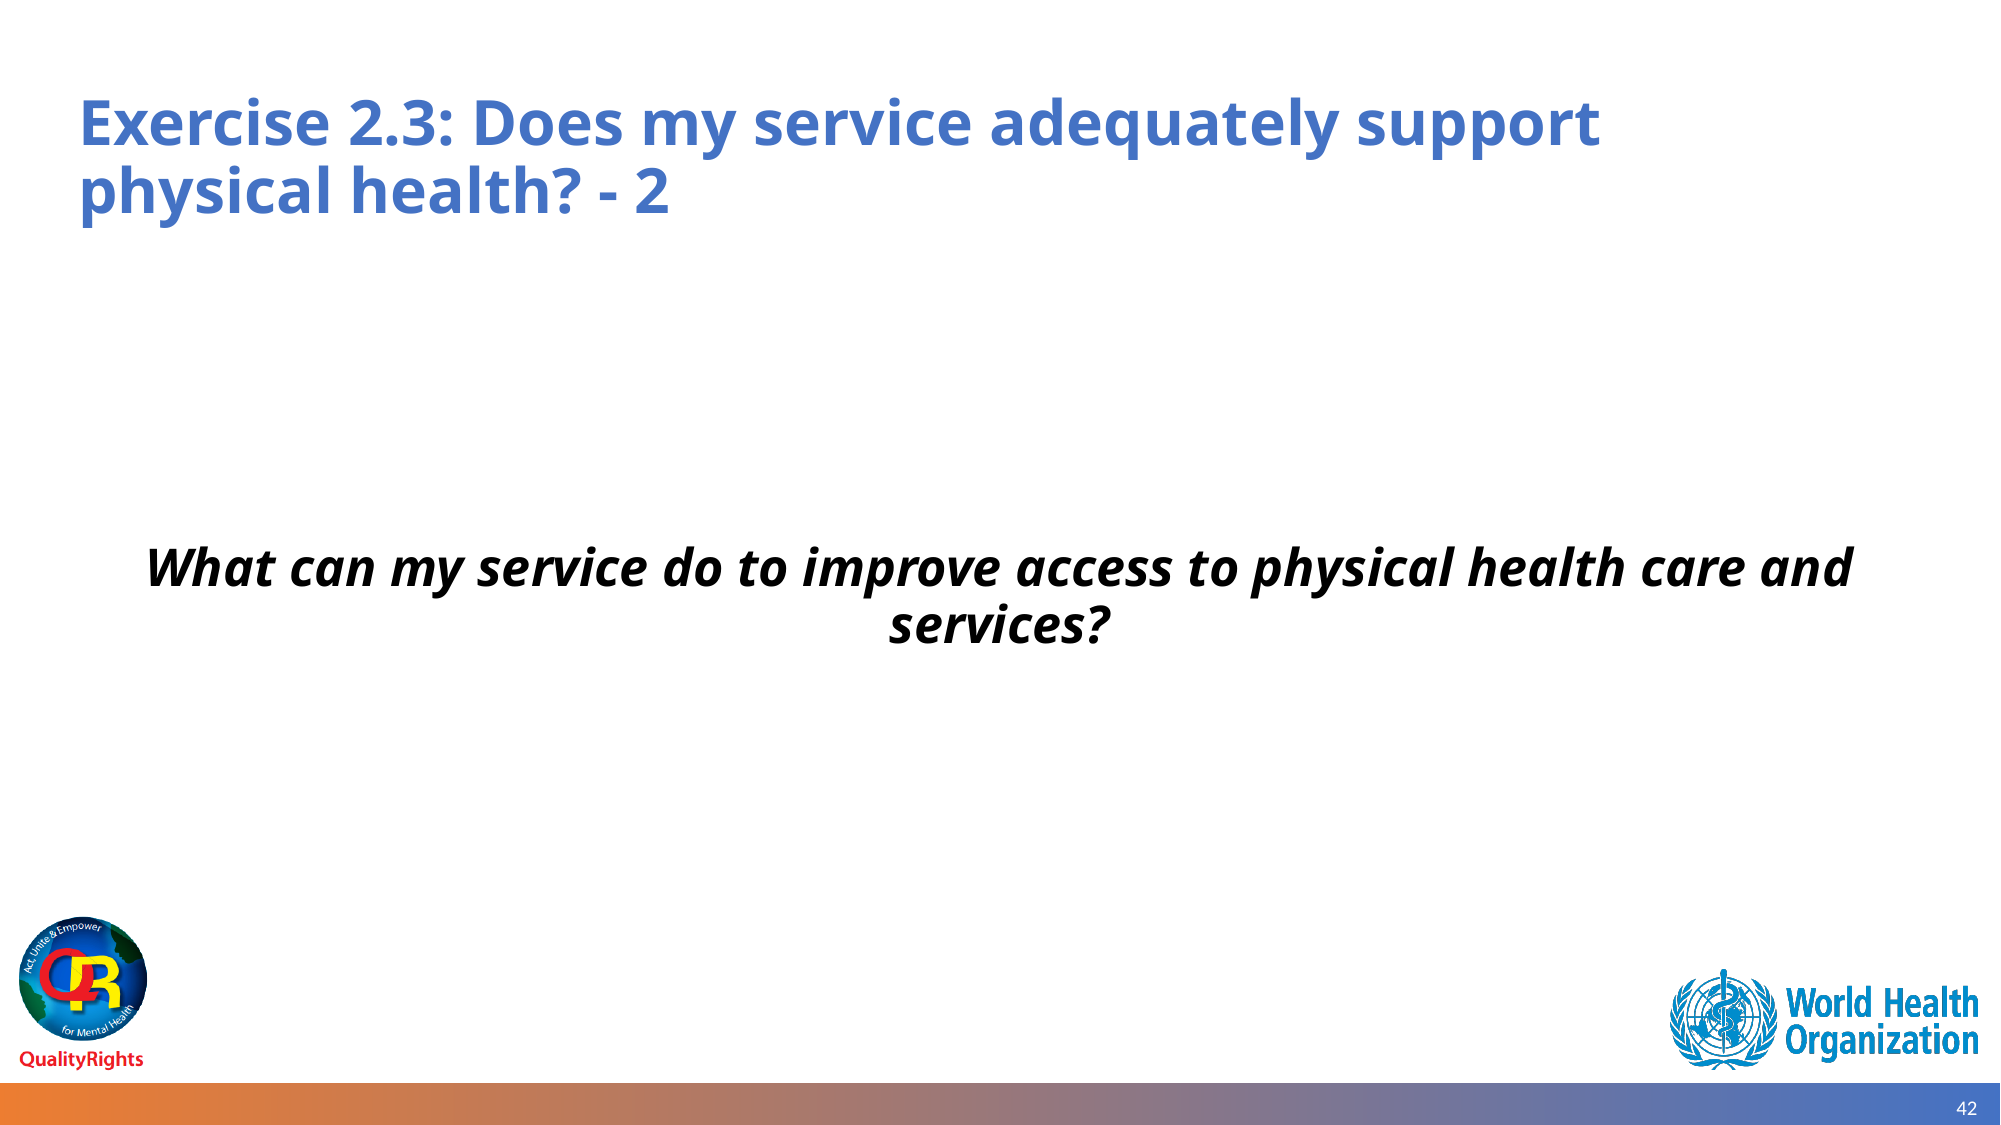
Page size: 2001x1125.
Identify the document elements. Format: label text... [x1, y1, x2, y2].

picture [1742, 1019, 1751, 1034]
picture [1701, 987, 1710, 992]
picture [1738, 1019, 1744, 1030]
picture [1701, 1042, 1722, 1054]
picture [1958, 1000, 1962, 1012]
picture [1821, 1000, 1826, 1012]
picture [0, 899, 162, 1083]
picture [1698, 1047, 1750, 1060]
picture [1747, 992, 1758, 1016]
picture [1805, 987, 1811, 1002]
picture [1711, 1031, 1722, 1038]
picture [1689, 993, 1706, 1016]
list What can my service do to improve access to physical health care and services? [83, 247, 1917, 987]
picture [1683, 987, 1697, 1047]
picture [1744, 1003, 1751, 1016]
picture [1711, 995, 1721, 1004]
title Exercise 2.3: Does my service adequately support physical health? - 2 [63, 84, 1671, 156]
picture [1758, 1004, 1765, 1035]
picture [1860, 1000, 1865, 1012]
picture [1692, 1031, 1700, 1042]
picture [1750, 987, 1762, 1003]
picture [1732, 969, 1978, 1070]
picture [1704, 1004, 1712, 1015]
picture [1716, 1064, 1731, 1070]
picture [1670, 987, 1680, 1010]
picture [1891, 987, 1897, 999]
picture [1725, 1042, 1747, 1054]
picture [1670, 1030, 1715, 1070]
picture [1706, 1038, 1722, 1046]
picture [1747, 1019, 1758, 1041]
picture [1792, 987, 1797, 1004]
picture [1704, 1019, 1711, 1031]
